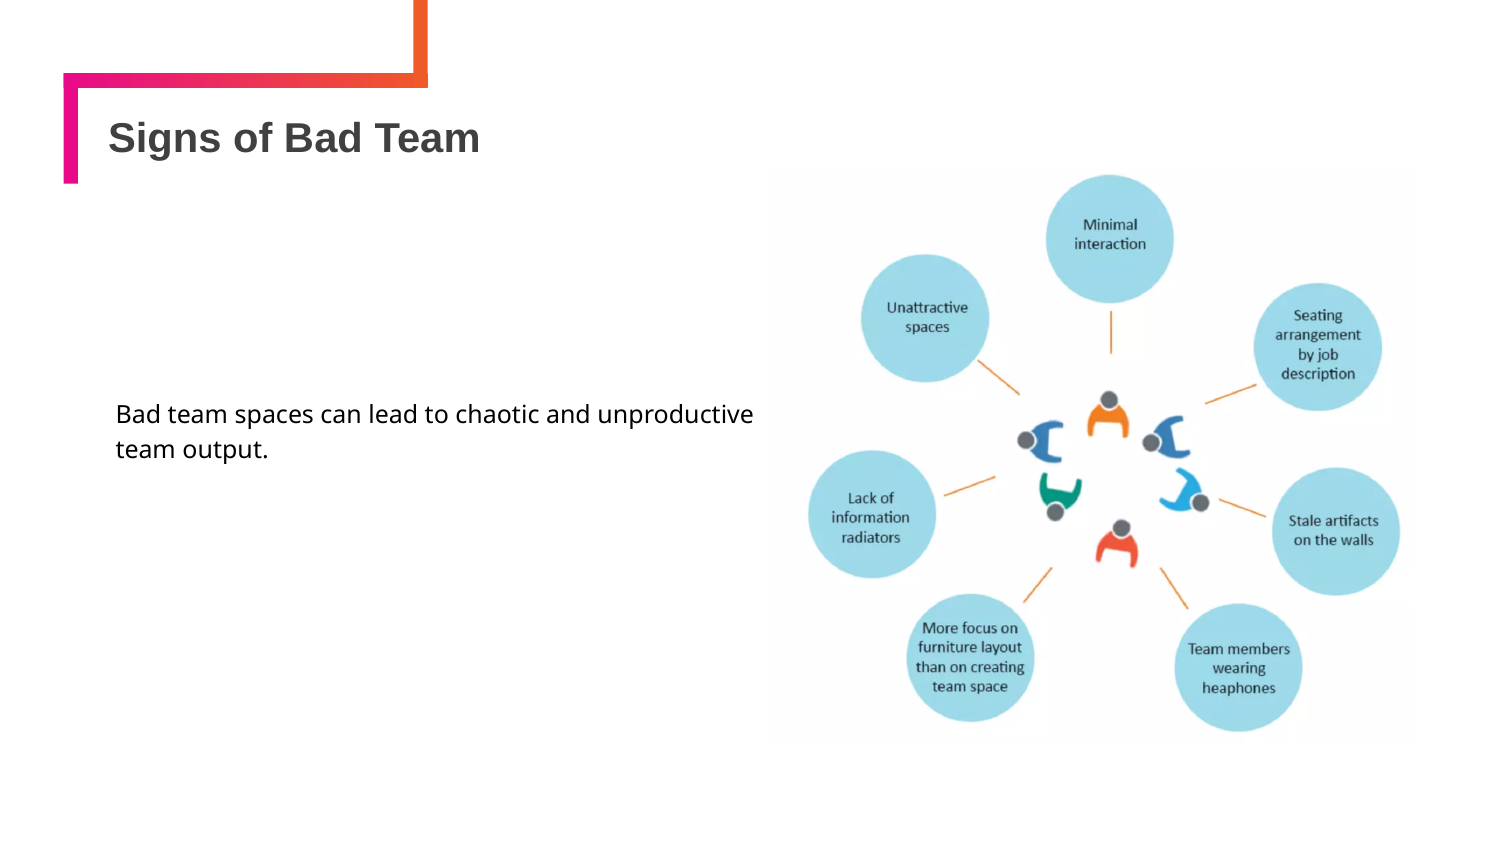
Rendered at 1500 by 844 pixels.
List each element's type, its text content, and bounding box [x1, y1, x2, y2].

subtitle Bad team spaces can lead to chaotic and unproductive team output. [100, 168, 770, 690]
picture [771, 168, 1415, 745]
title Signs of Bad Team [100, 117, 1455, 169]
